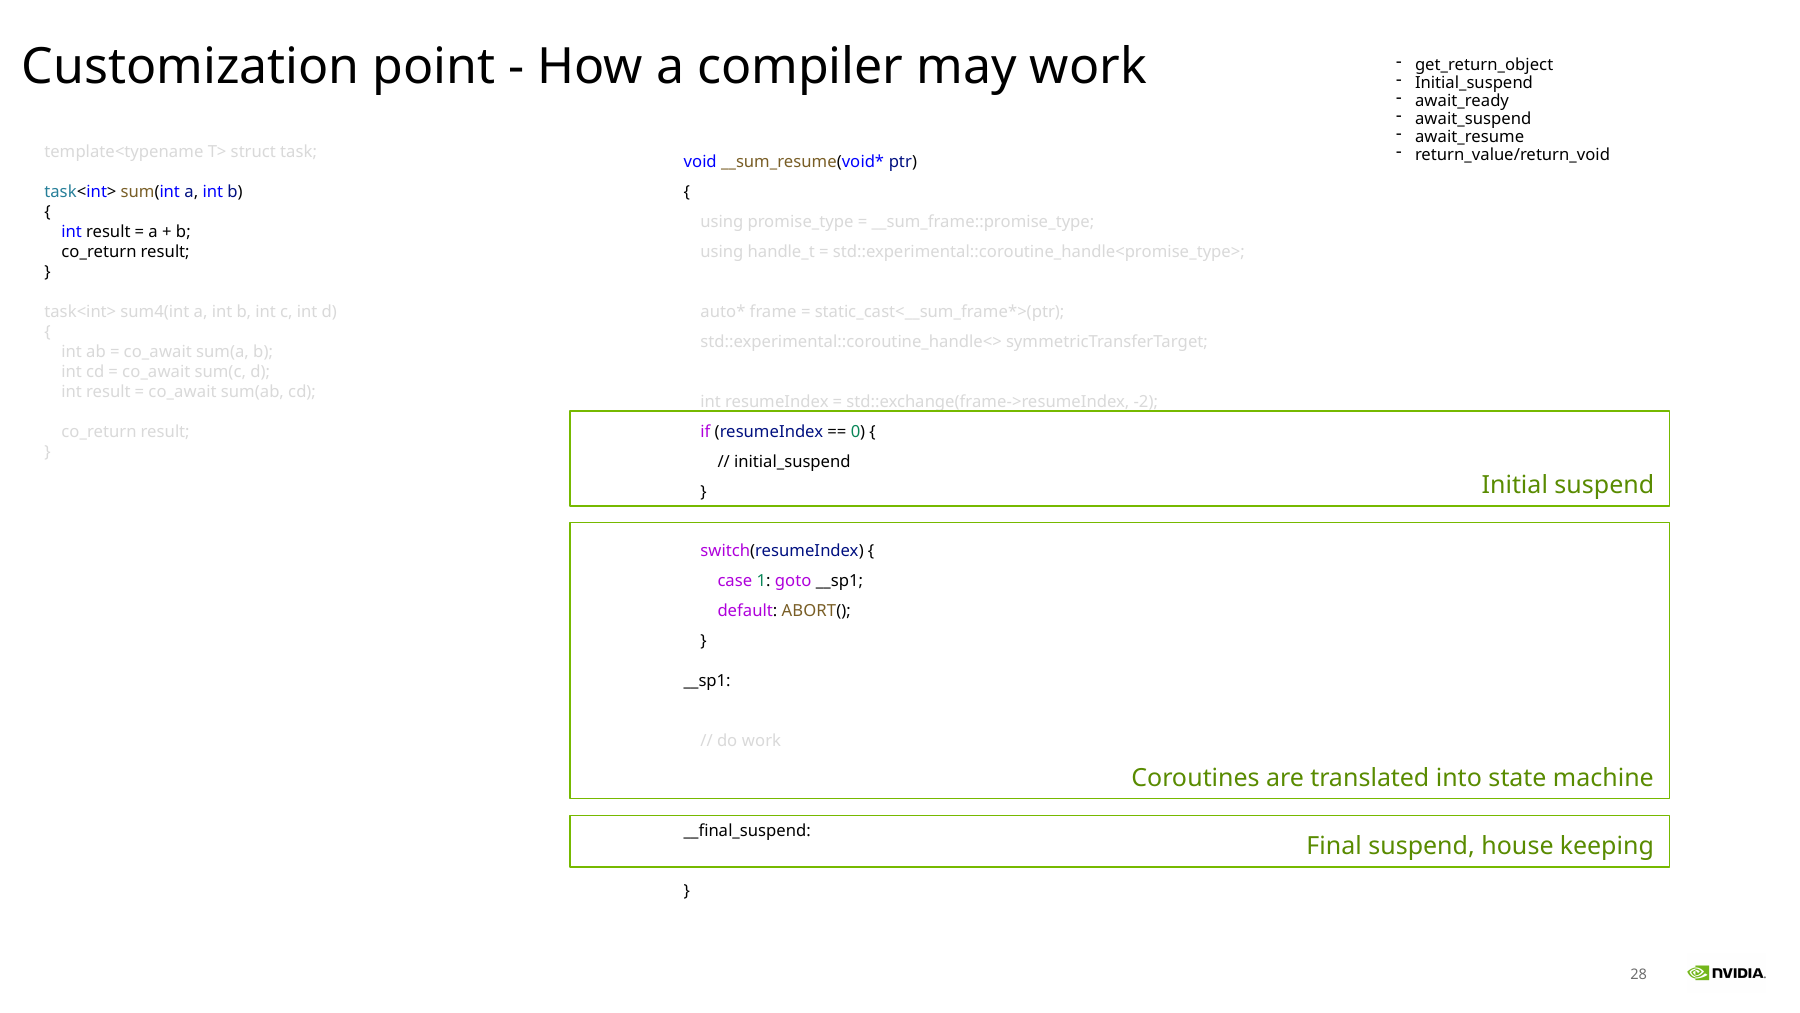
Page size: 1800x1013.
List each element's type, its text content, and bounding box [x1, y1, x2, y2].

picture [1687, 953, 1766, 993]
text_box Coroutines are translated into state machine [568, 520, 1671, 800]
text_box Customization point - How a compiler may work [5, 30, 1165, 103]
text_box get_return_object Initial_suspend await_ready await_suspend await_resume return_value/return_void [1379, 47, 1627, 173]
text_box Initial suspend [568, 409, 1671, 508]
text_box void __sum_resume(void* ptr) { using promise_type = __sum_frame::promise_type; using handle_t = std::experimental::coroutine_handle<promise_type>; auto* frame = static_cast<__sum_frame*>(ptr); std::experimental::coroutine_handle<> symmetricTransferTarget; int resumeIndex = std::exchange(frame->resumeIndex, -2); if (resumeIndex == 0) { // initial_suspend } switch(resumeIndex) { case 1: goto __sp1; default: ABORT(); } __sp1: // do work __final_suspend: } [667, 132, 1787, 909]
text_box template<typename T> struct task; task<int> sum(int a, int b) { int result = a + b; co_return result; } task<int> sum4(int a, int b, int c, int d) { int ab = co_await sum(a, b); int cd = co_await sum(c, d); int result = co_await sum(ab, cd); co_return result; } [28, 132, 478, 470]
text_box Final suspend, house keeping [568, 814, 1671, 869]
